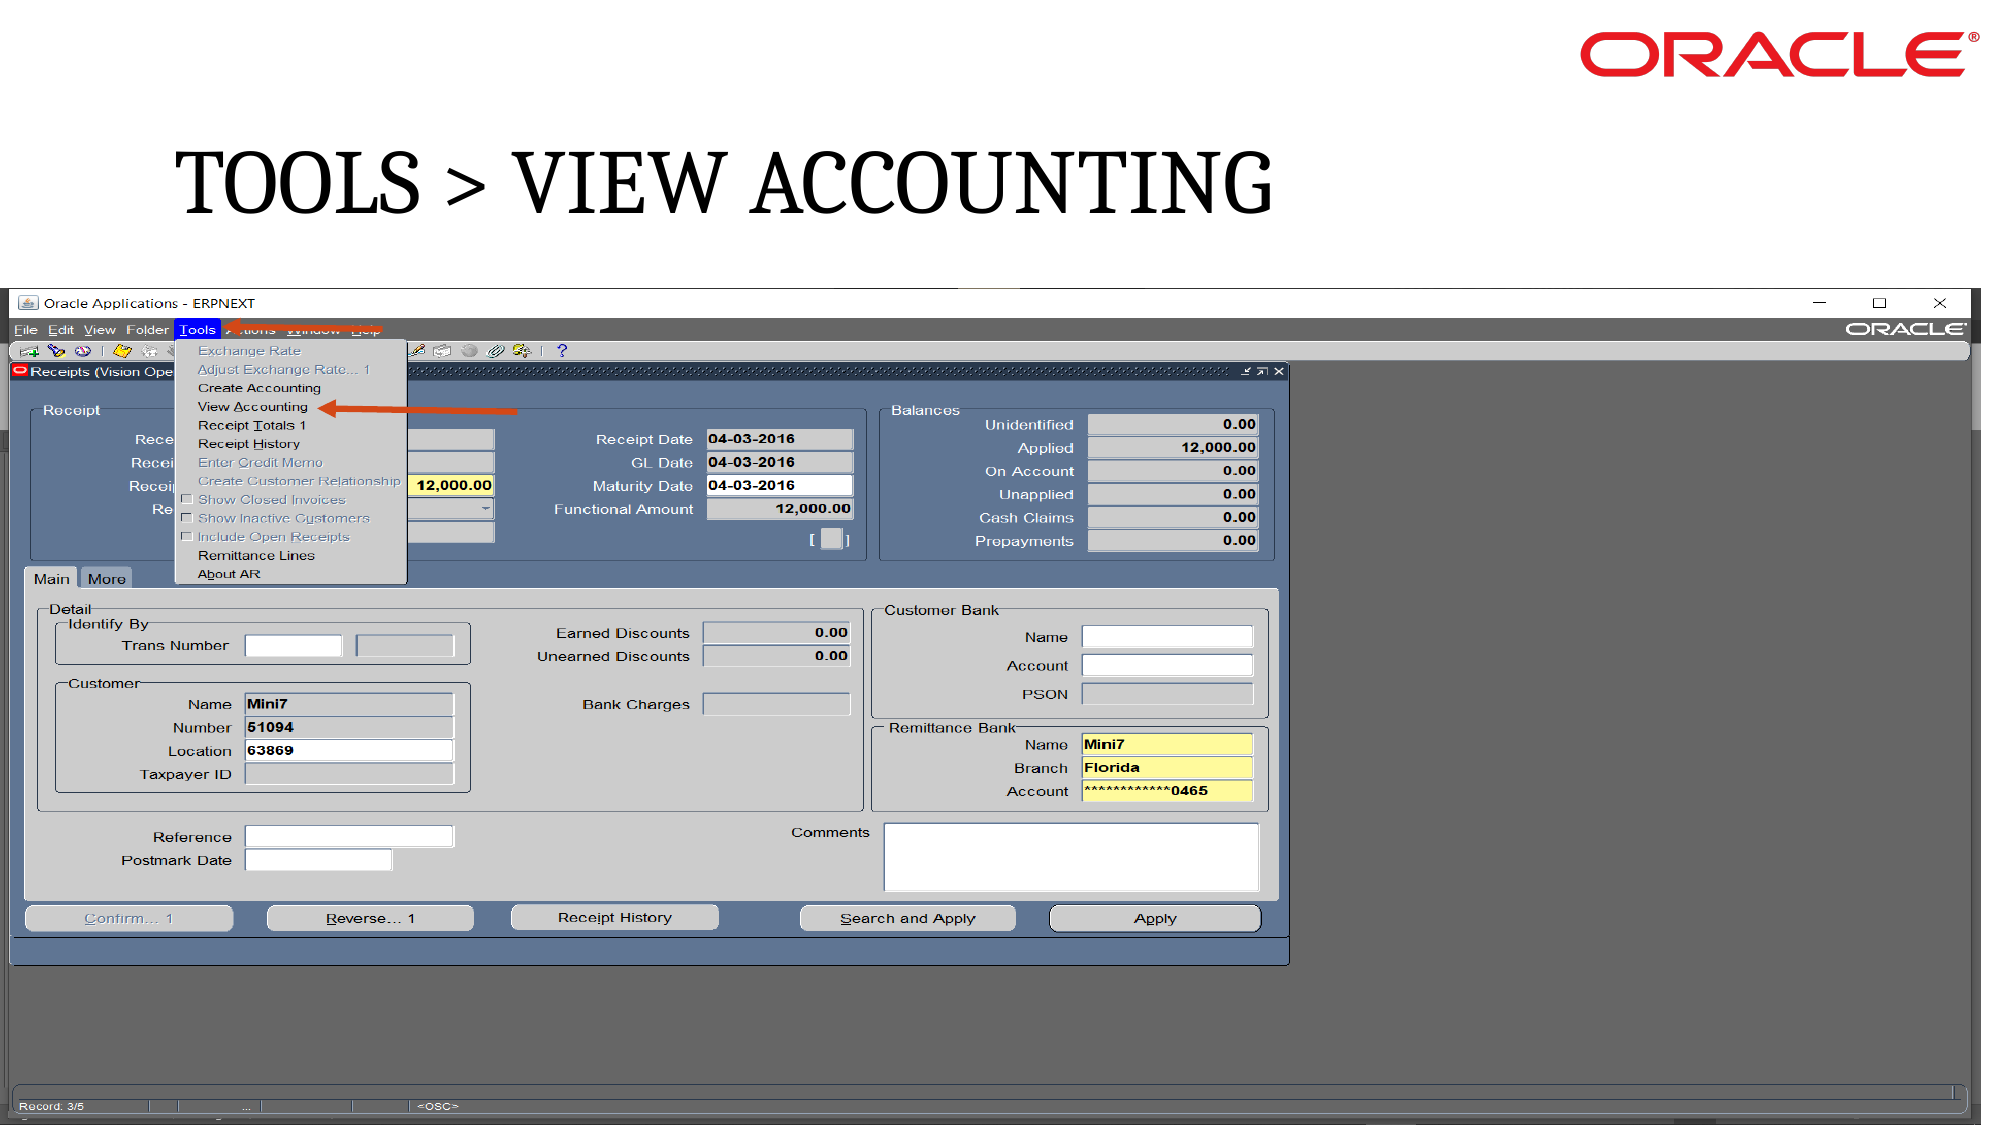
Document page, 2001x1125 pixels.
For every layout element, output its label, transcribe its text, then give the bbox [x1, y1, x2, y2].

title Tools > view accounting [58, 79, 1915, 287]
picture [1558, 3, 2001, 105]
picture [0, 288, 1982, 1123]
